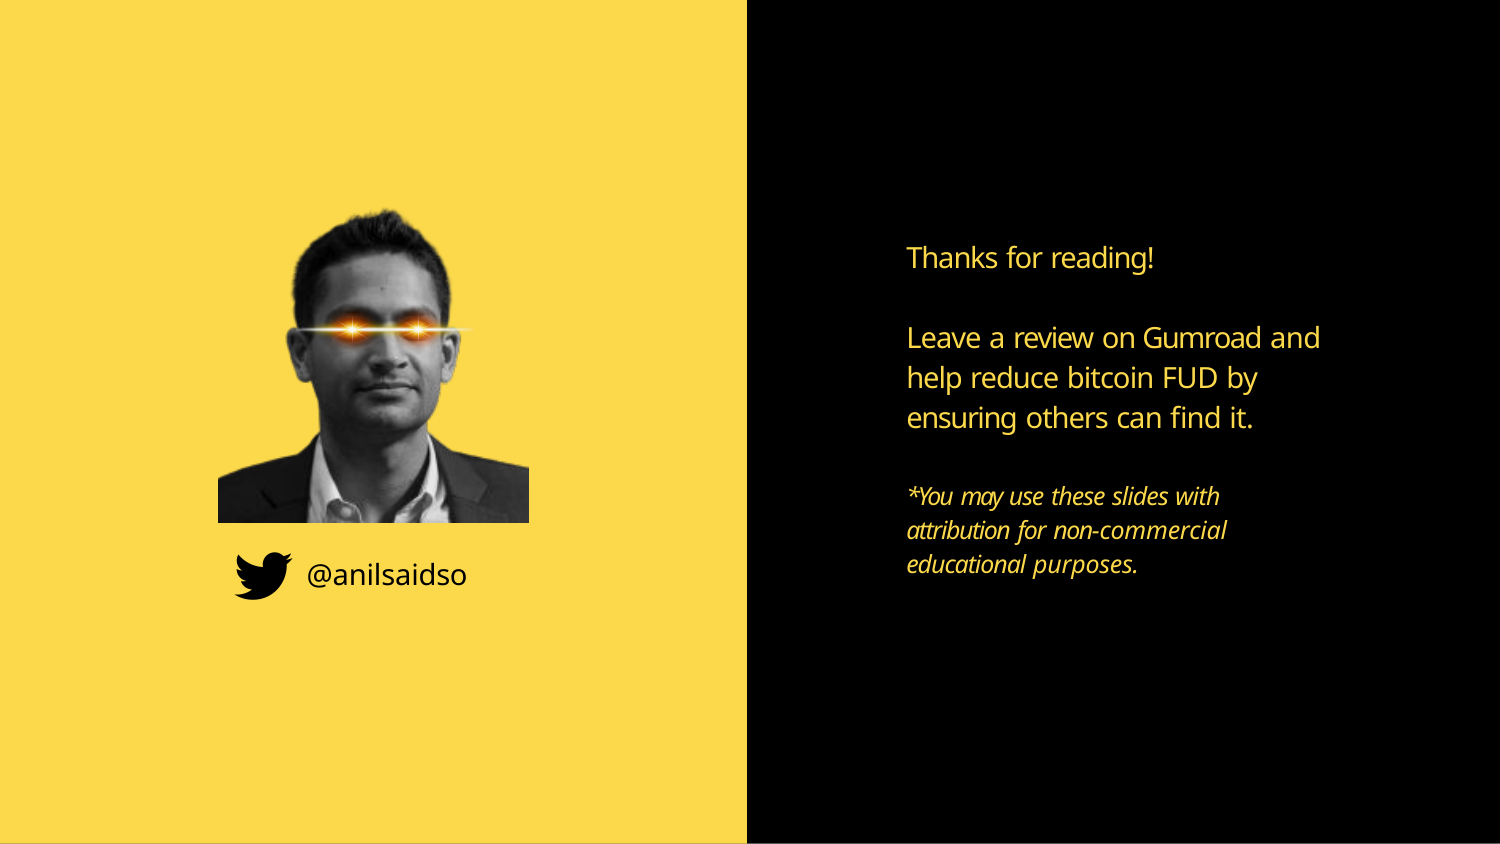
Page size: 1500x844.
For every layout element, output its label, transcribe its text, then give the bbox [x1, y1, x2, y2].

text_box *You may use these slides with attribution for non-commercial educational purposes. [904, 474, 1268, 579]
text_box [0, 0, 747, 844]
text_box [217, 193, 529, 605]
text_box Leave a review on Gumroad and help reduce bitcoin FUD by ensuring others can find it. [904, 312, 1347, 434]
title Thanks for reading! [904, 237, 1171, 312]
